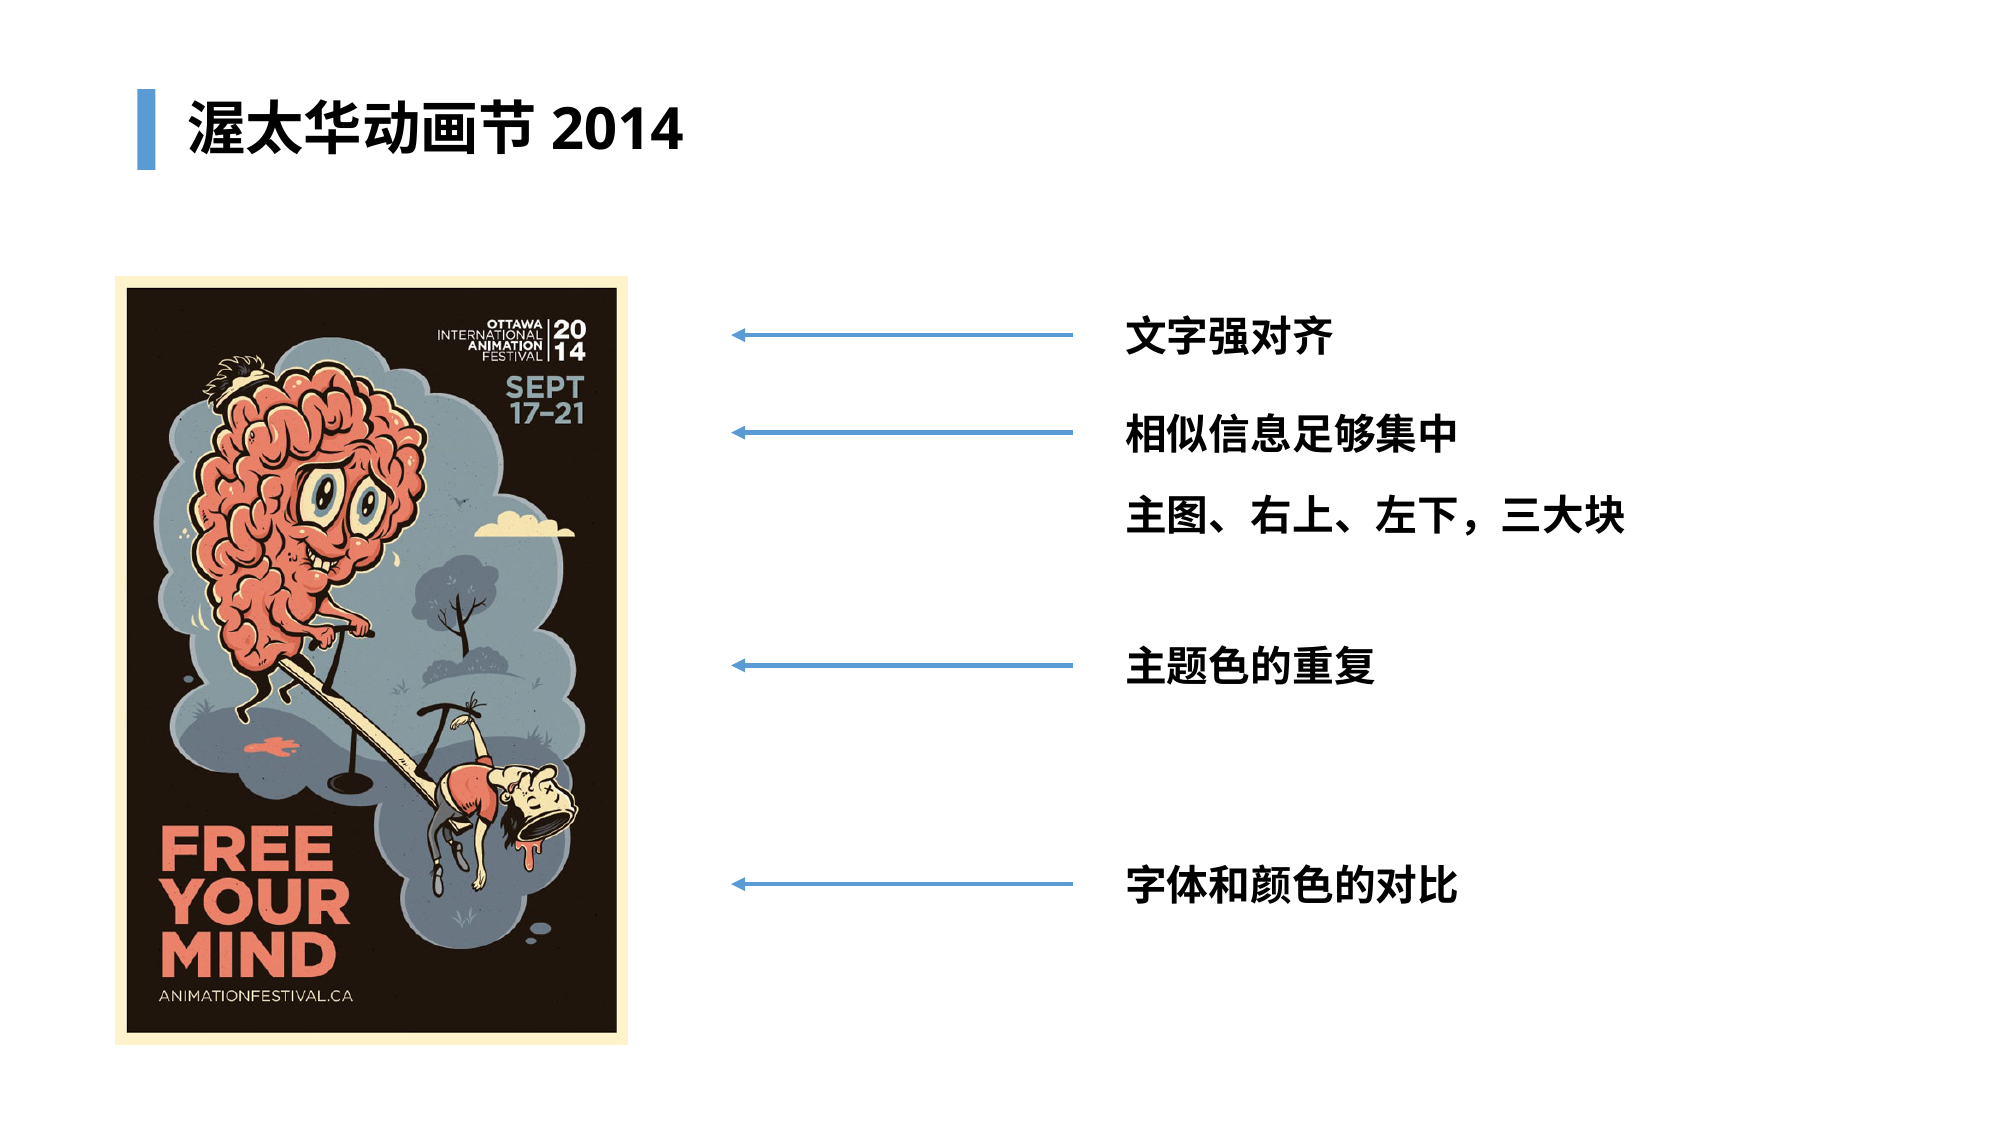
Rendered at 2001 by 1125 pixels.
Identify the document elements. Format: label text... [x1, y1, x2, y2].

text_box 字体和颜色的对比 [1108, 834, 1757, 934]
text_box 文字强对齐 [1108, 285, 1757, 384]
text_box 相似信息足够集中 [1108, 382, 1757, 467]
picture [115, 276, 628, 1046]
title 渥太华动画节2014 [172, 90, 1863, 171]
text_box 主题色的重复 [1108, 615, 1757, 716]
text_box 主图、右上、左下，三大块 [1108, 464, 1757, 564]
